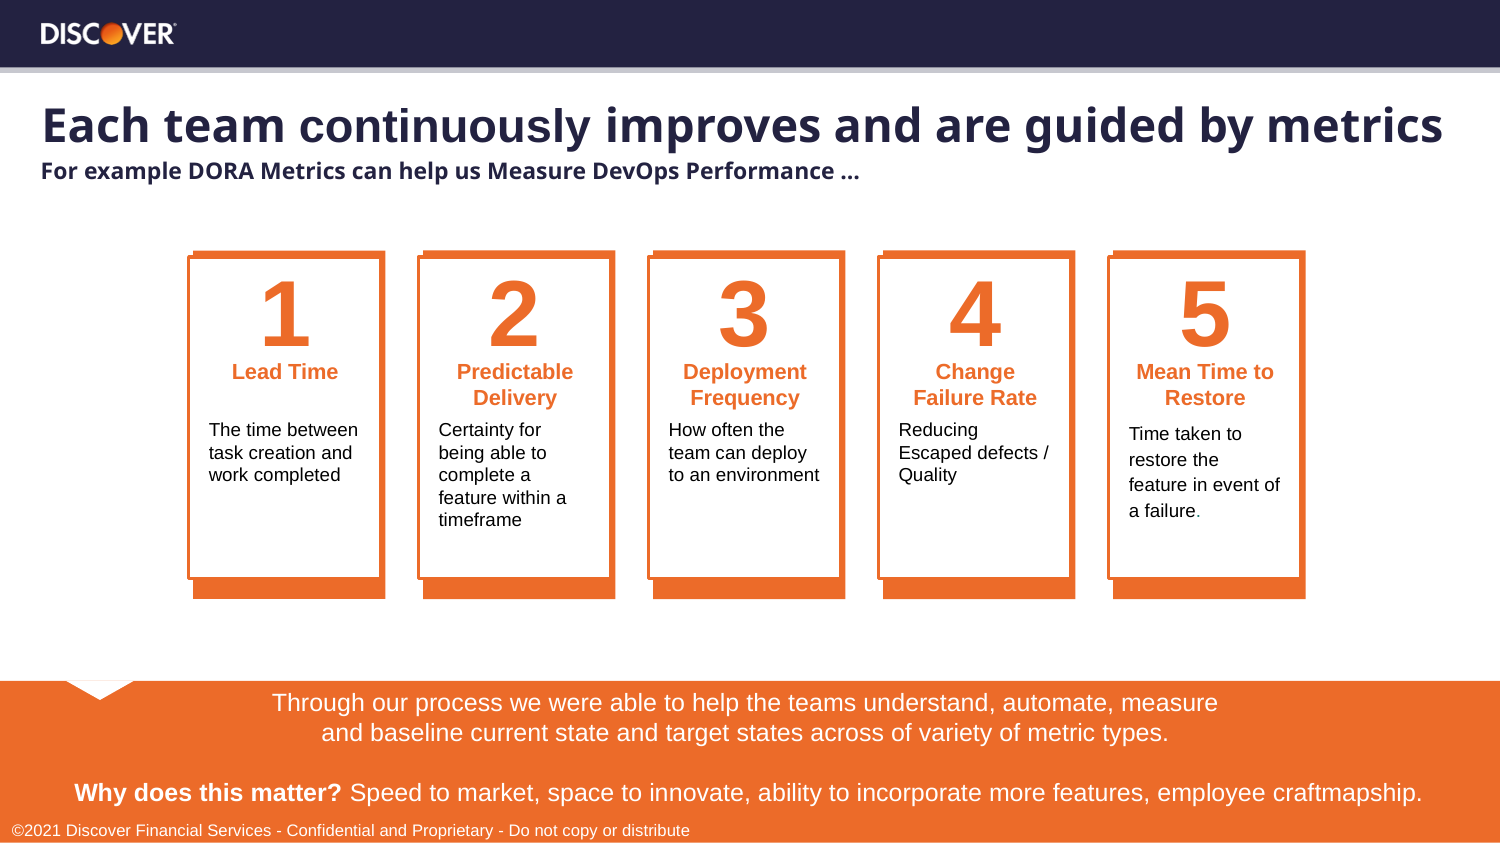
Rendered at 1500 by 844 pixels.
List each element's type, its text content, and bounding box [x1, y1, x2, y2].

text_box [1108, 250, 1306, 600]
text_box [878, 250, 1076, 600]
title Each team continuously improves and are guided by metrics [41, 73, 1459, 117]
text_box For example DORA Metrics can help us Measure DevOps Performance … [40, 117, 1459, 213]
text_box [0, 680, 1500, 843]
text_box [188, 250, 386, 599]
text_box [648, 250, 846, 600]
picture [41, 22, 177, 45]
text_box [418, 250, 616, 600]
